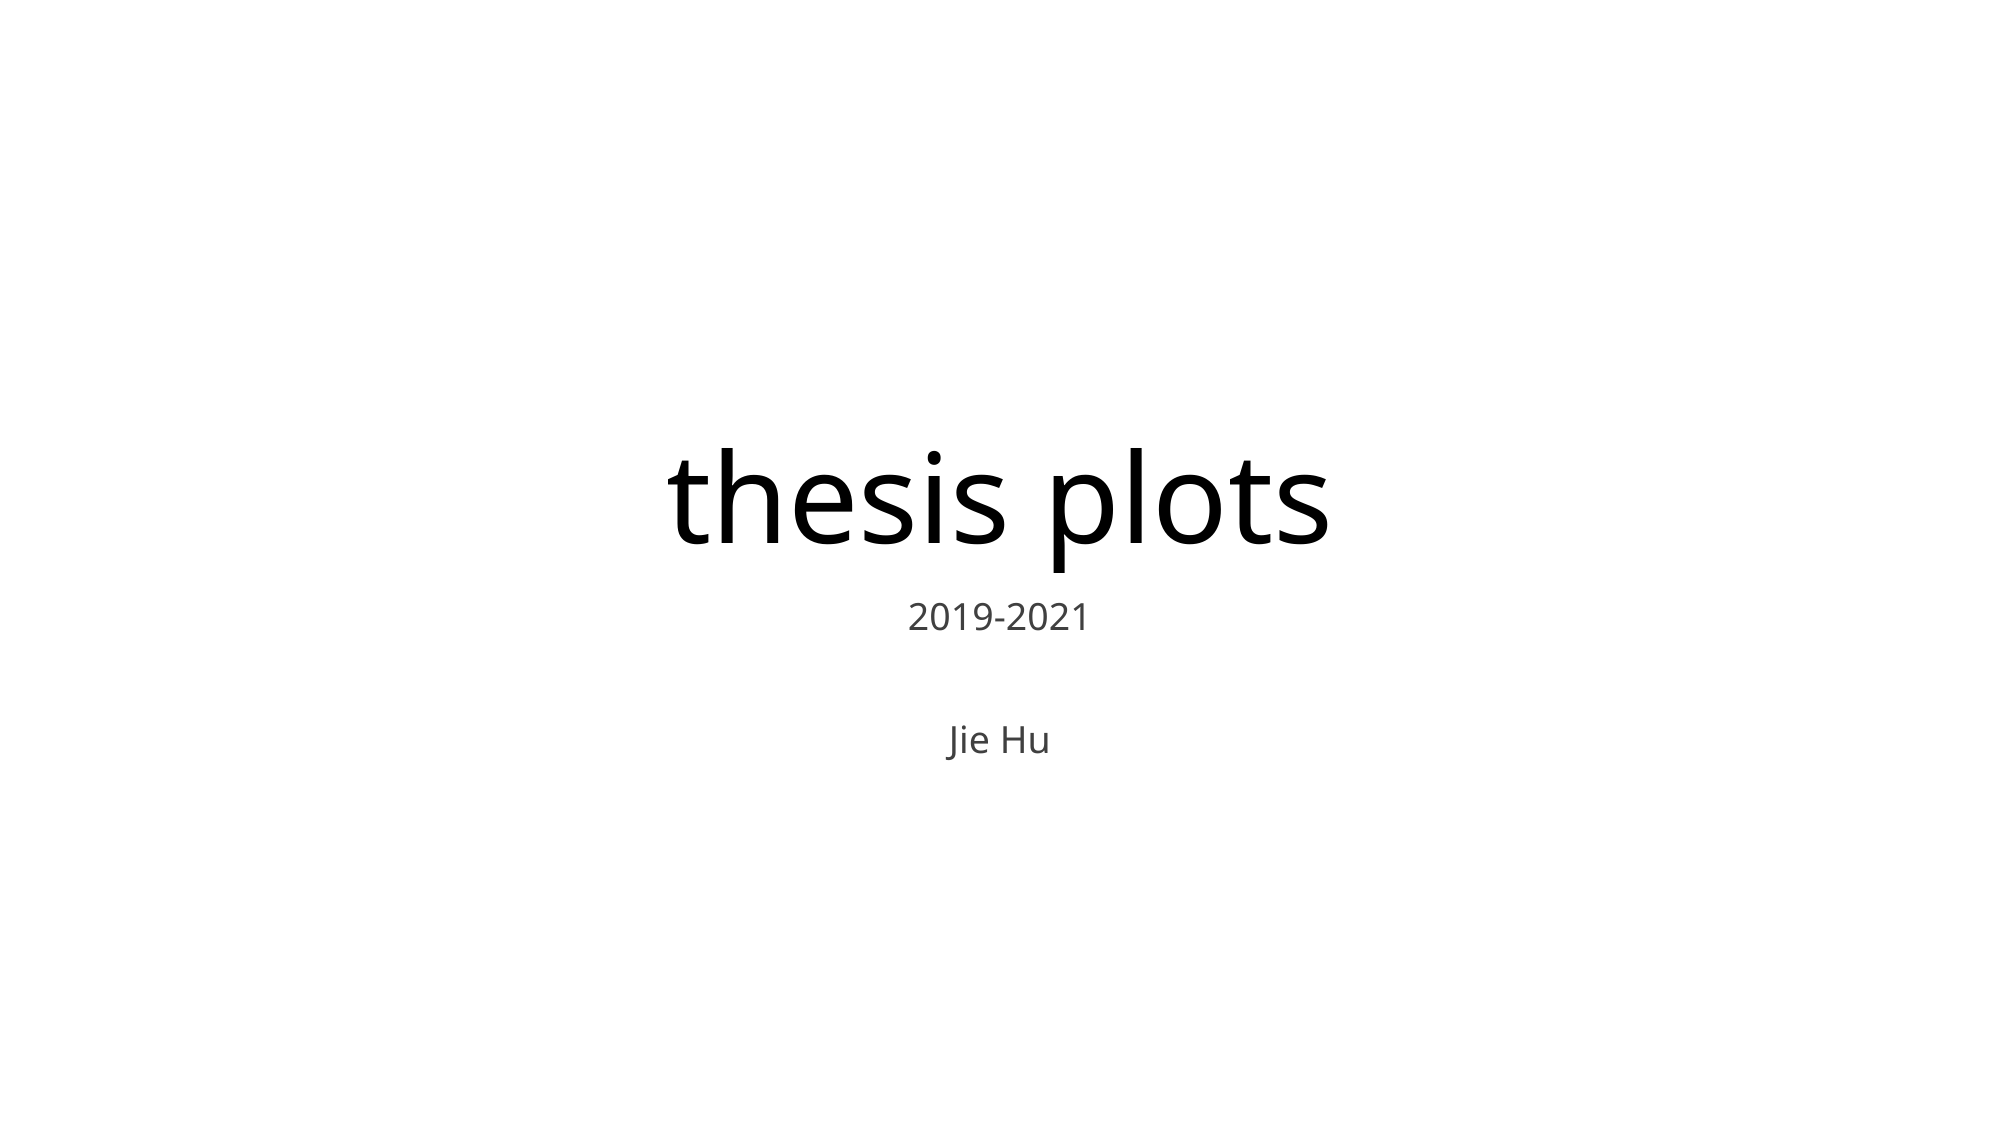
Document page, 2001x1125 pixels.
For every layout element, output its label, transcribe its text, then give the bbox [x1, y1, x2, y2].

subtitle 2019-2021 Jie Hu [249, 590, 1750, 863]
title thesis plots [249, 216, 1750, 576]
